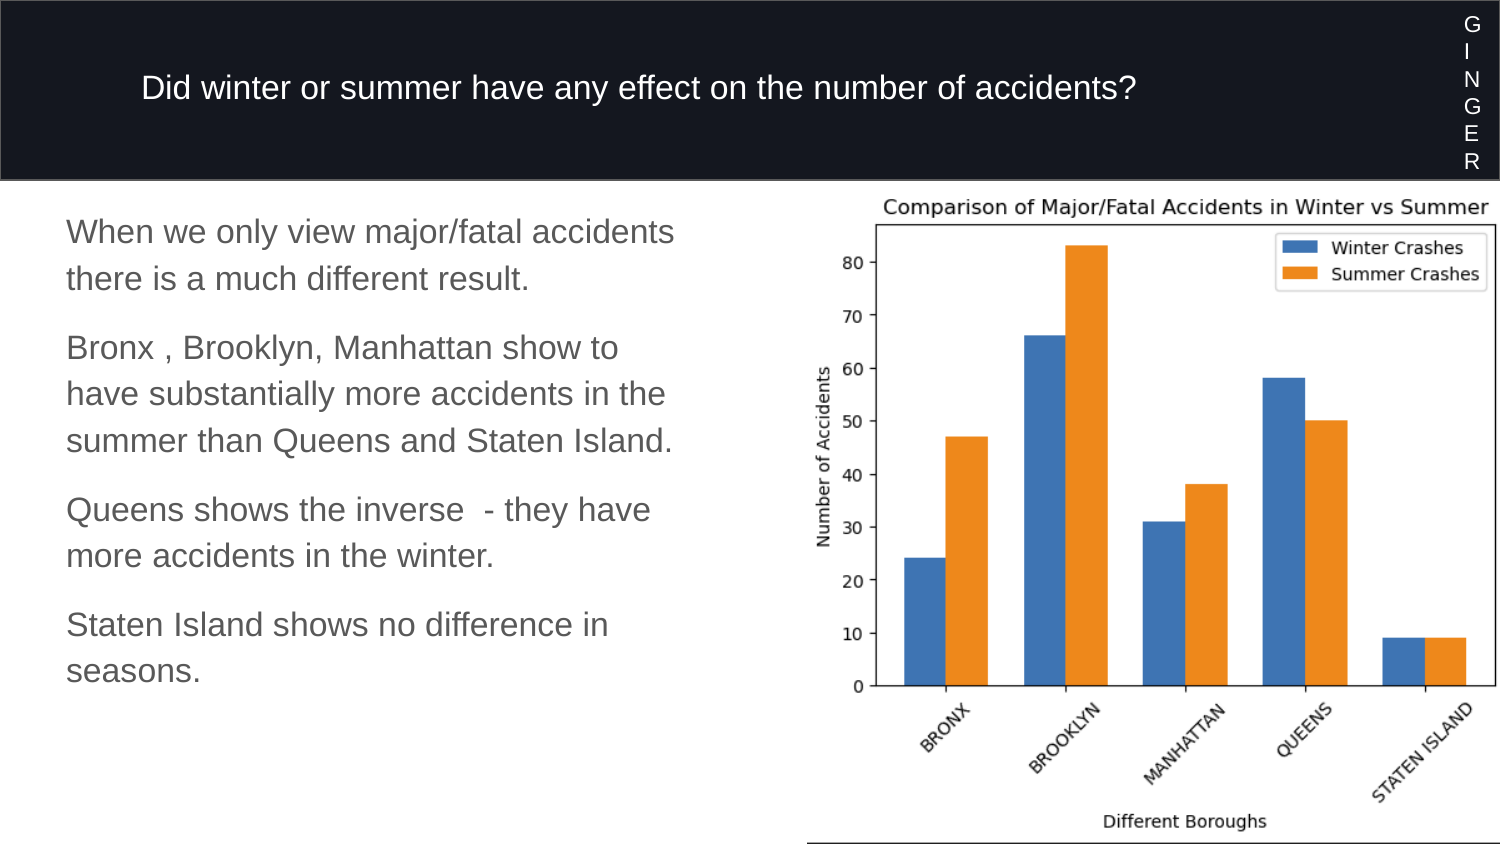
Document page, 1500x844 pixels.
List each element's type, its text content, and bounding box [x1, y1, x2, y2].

text_box [0, 0, 1448, 181]
picture [807, 188, 1500, 844]
title Did winter or summer have any effect on the number of accidents? [51, 50, 1448, 130]
list When we only view major/fatal accidents there is a much different result. Bronx , Brooklyn, Manhattan show to have substantially more accidents in the summer than Queens and Staten Island. Queens shows the inverse - they have more accidents in the winter. Staten Island shows no difference in seasons. [51, 189, 693, 750]
text_box GINGER [1448, 0, 1498, 188]
